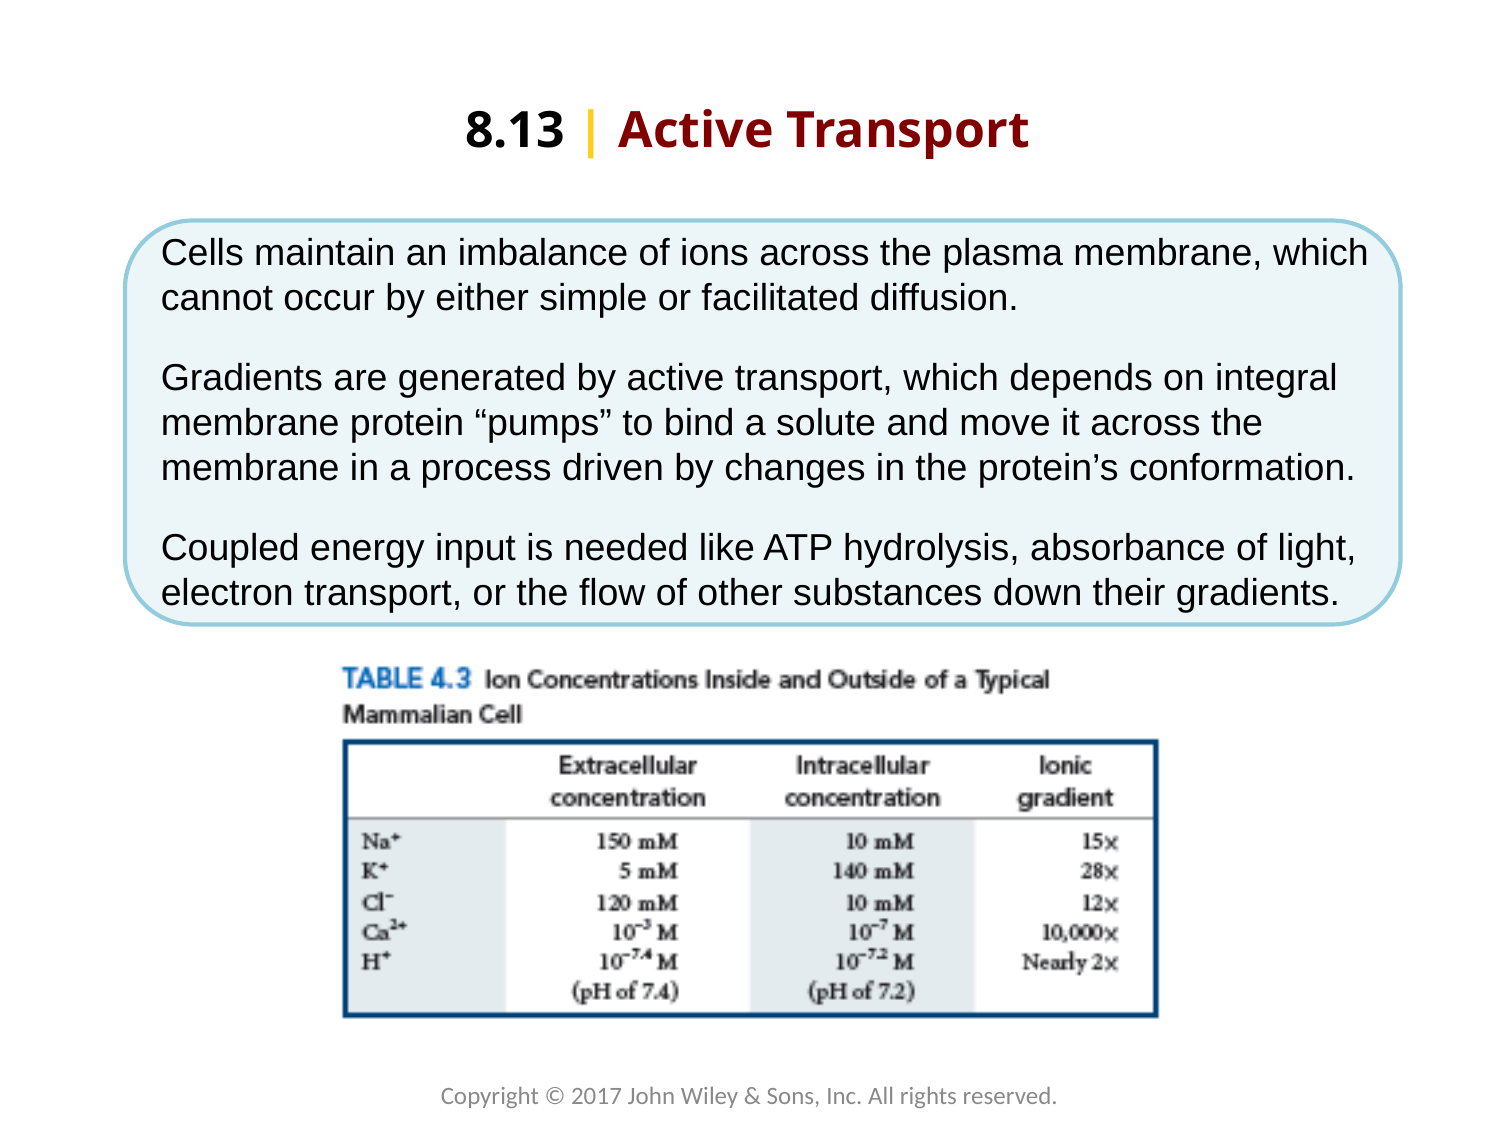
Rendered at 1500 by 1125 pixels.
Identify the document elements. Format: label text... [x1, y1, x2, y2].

text_box [122, 236, 146, 609]
text_box 8.13 | Active Transport [28, 2, 1467, 223]
picture [321, 648, 1195, 1025]
footer Copyright © 2017 John Wiley & Sons, Inc. All rights reserved. [322, 1065, 1178, 1125]
text_box [165, 621, 1361, 627]
text_box Cells maintain an imbalance of ions across the plasma membrane, which cannot occur by either simple or facilitated diffusion. Gradients are generated by active transport, which depends on integral membrane protein “pumps” to bind a solute and move it across the membrane in a process driven by changes in the protein’s conformation. Coupled energy input is needed like ATP hydrolysis, absorbance of light, electron transport, or the flow of other substances down their gradients. [146, 220, 1431, 621]
